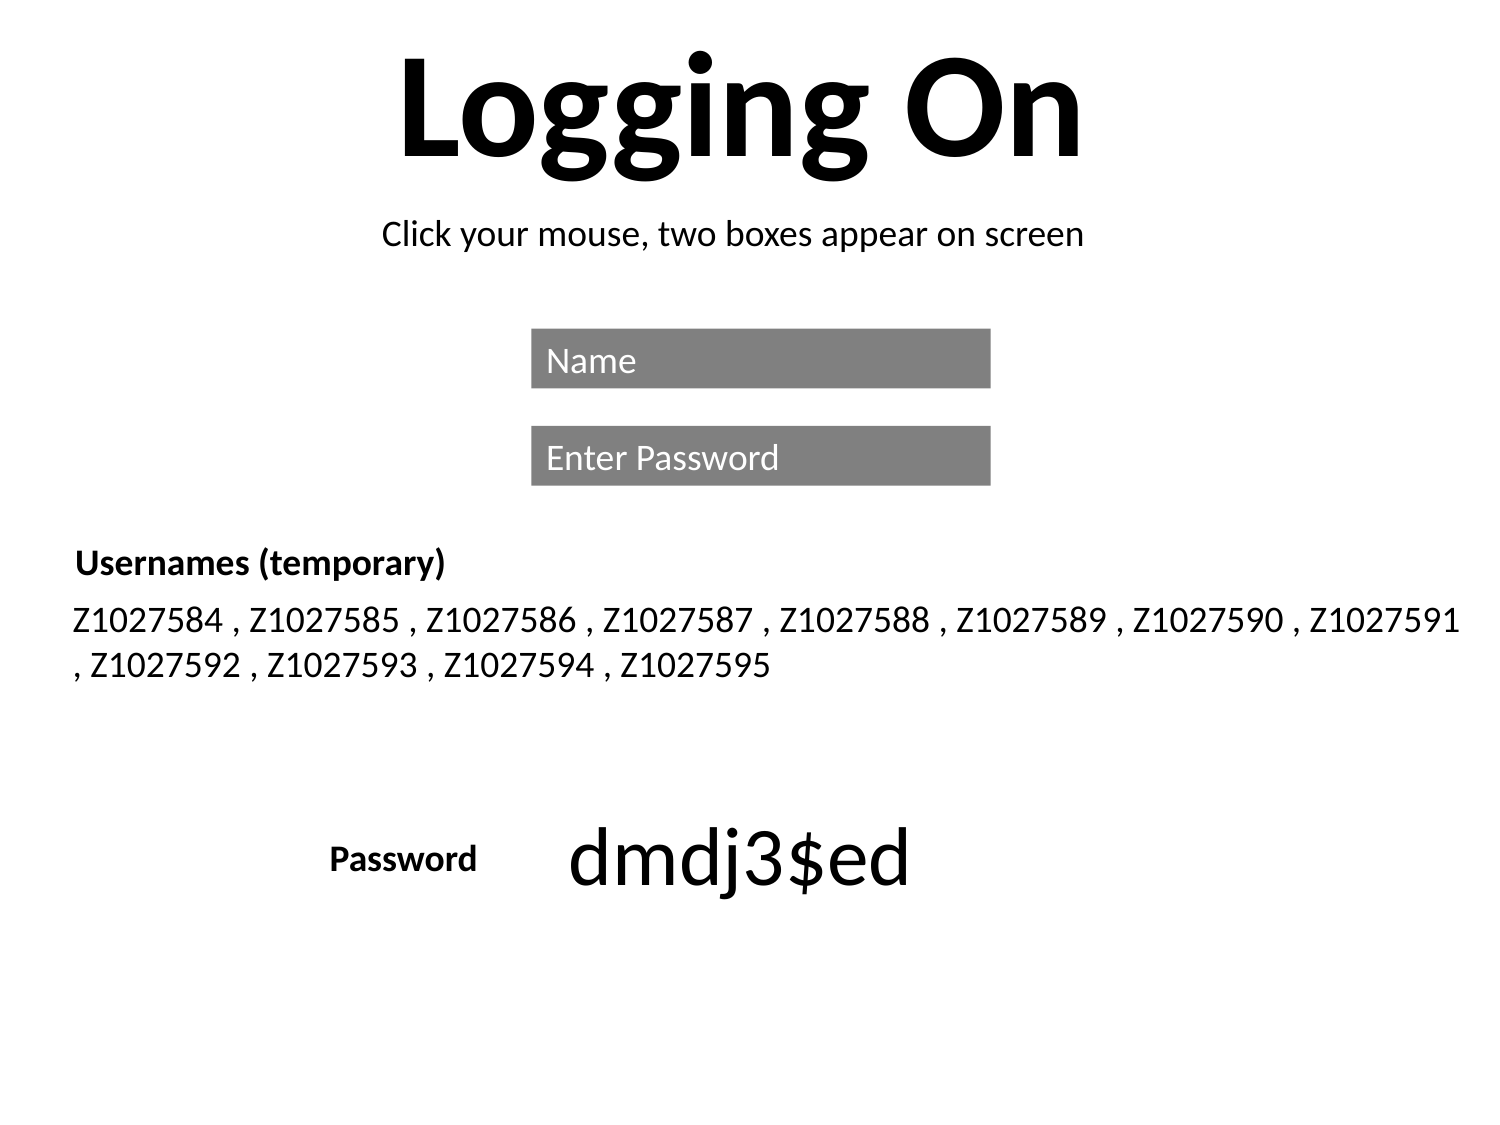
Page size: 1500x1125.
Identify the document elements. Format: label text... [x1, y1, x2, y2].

text_box Logging On [382, 0, 1102, 194]
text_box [312, 794, 930, 911]
text_box Click your mouse, two boxes appear on screen [367, 201, 1101, 262]
text_box Enter Password [531, 425, 991, 486]
text_box Name [531, 328, 991, 389]
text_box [57, 530, 1477, 694]
